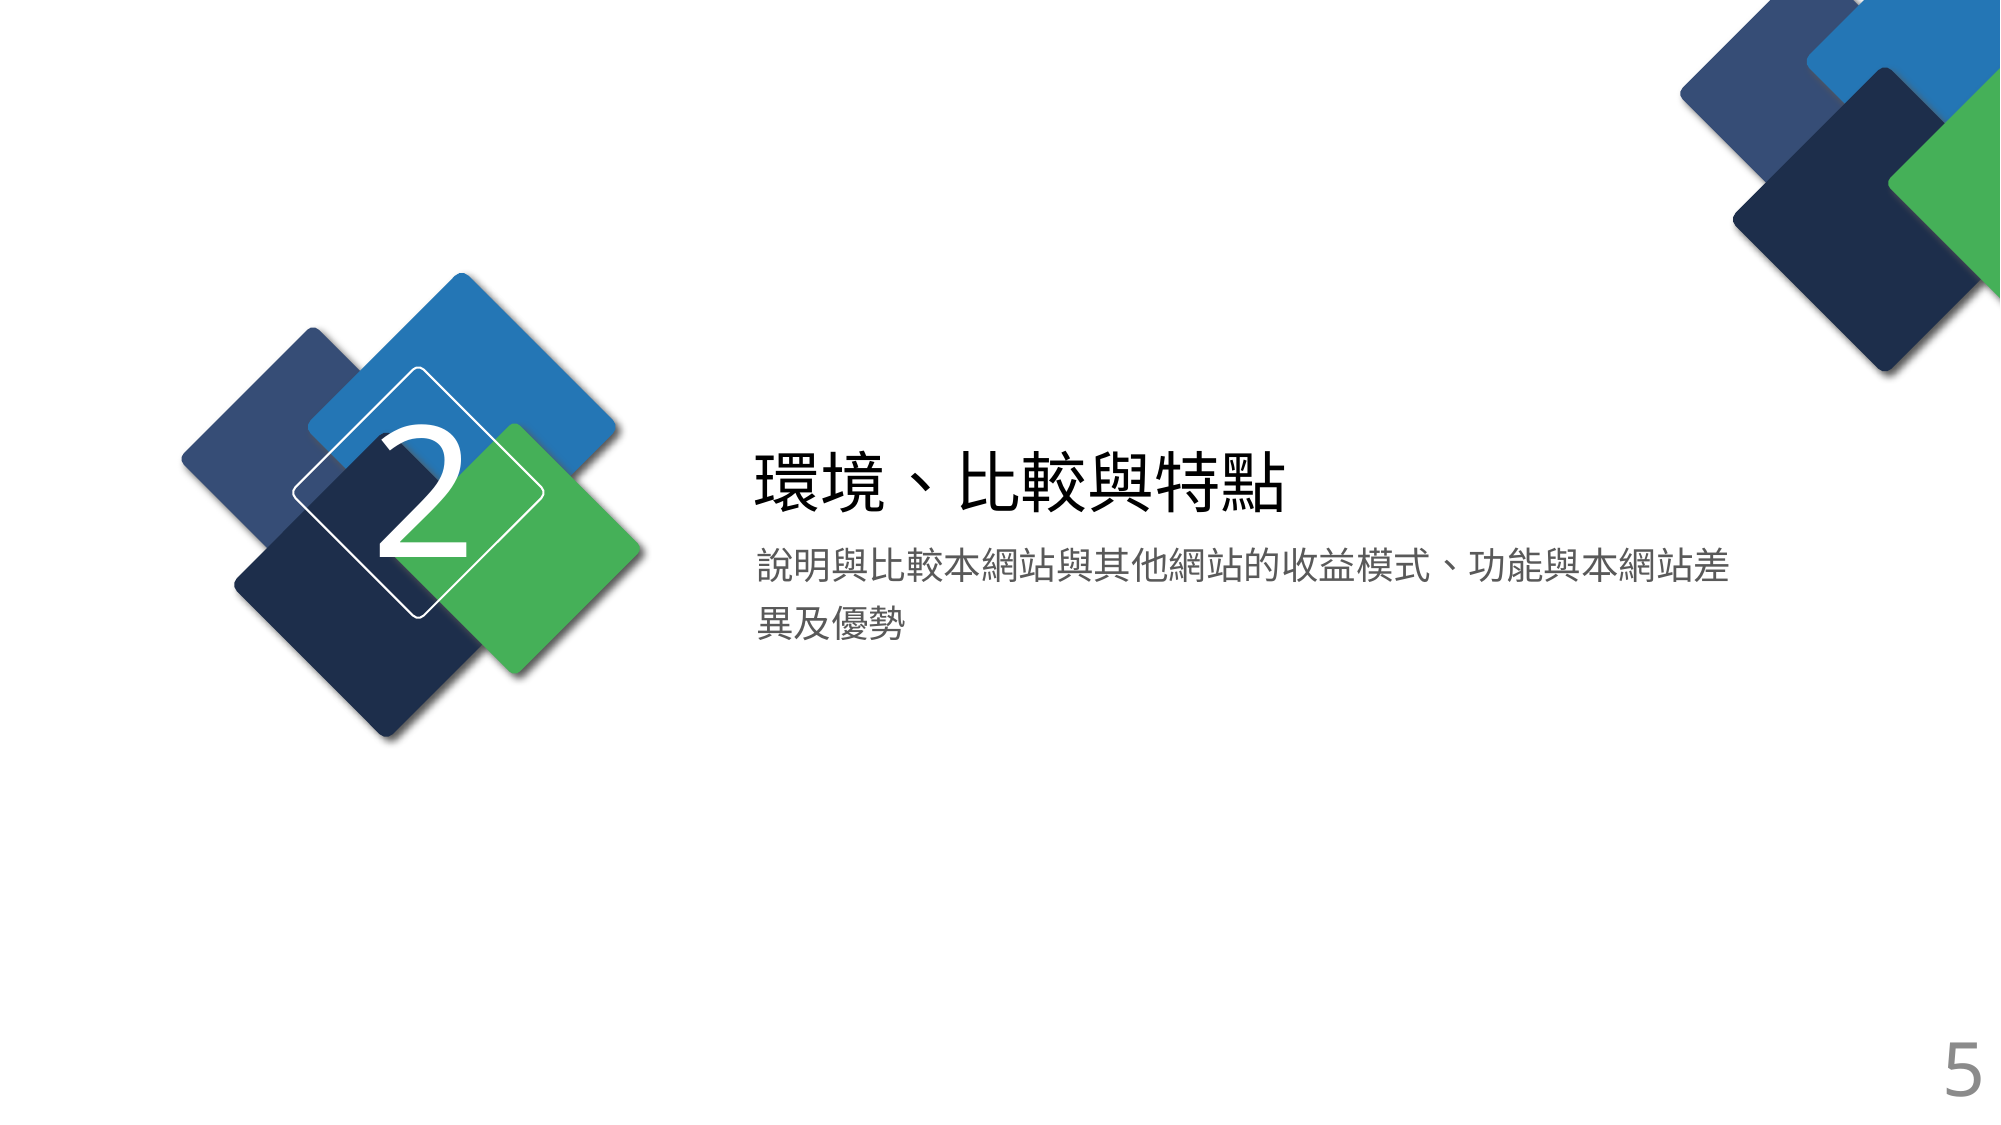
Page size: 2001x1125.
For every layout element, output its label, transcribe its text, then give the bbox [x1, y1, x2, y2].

text_box 環境、比較與特點 [739, 433, 1431, 528]
text_box 說明與比較本網站與其他網站的收益模式、功能與本網站差異及優勢 [741, 521, 1770, 653]
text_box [217, 315, 606, 695]
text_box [1716, 0, 2000, 330]
slide_number 5 [1515, 1042, 2000, 1103]
